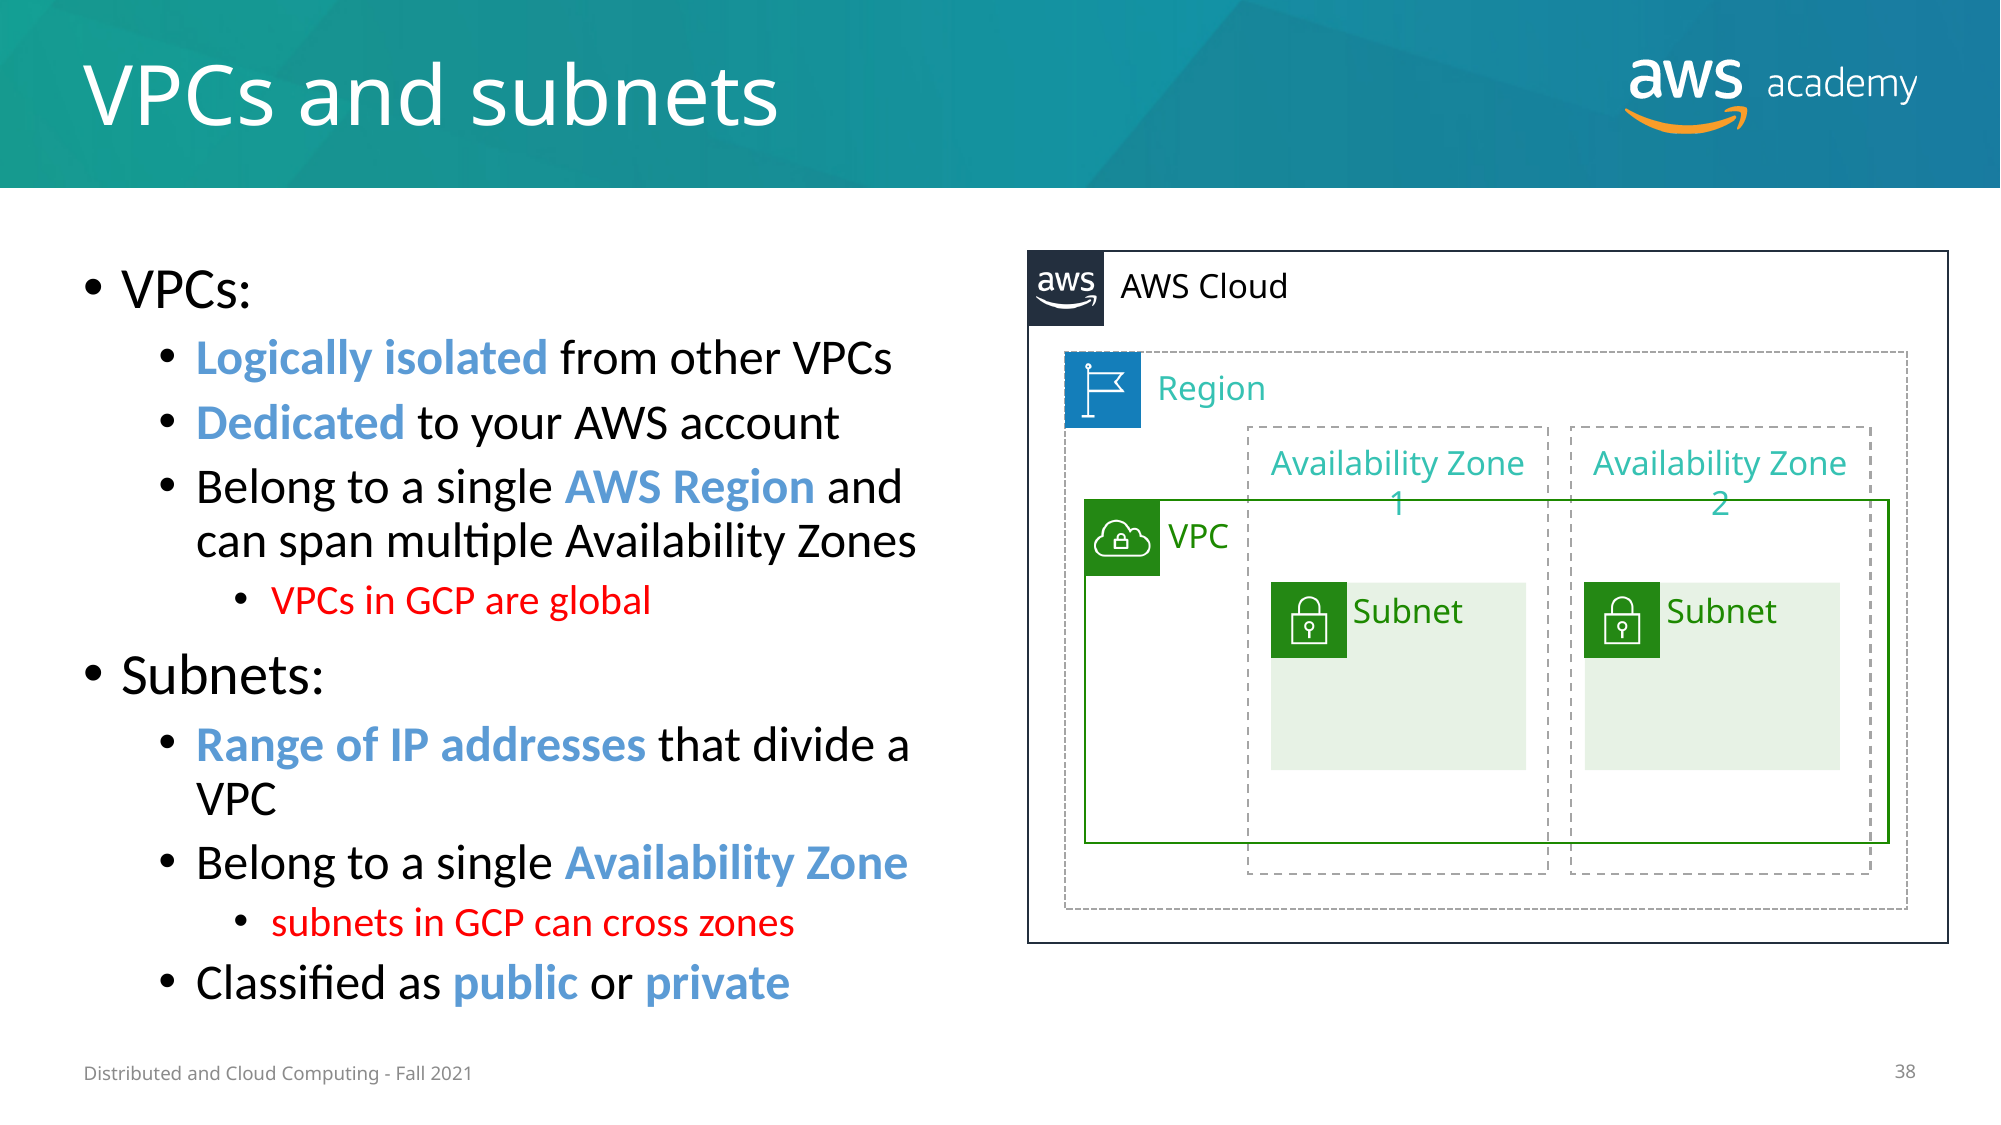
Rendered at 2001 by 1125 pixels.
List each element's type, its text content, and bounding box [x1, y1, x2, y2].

title VPCs and subnets [68, 59, 1551, 138]
footer Distributed and Cloud Computing - Fall 2021 [68, 1042, 682, 1103]
picture [0, 0, 2000, 188]
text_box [1028, 250, 1948, 944]
list VPCs: Logically isolated from other VPCs Dedicated to your AWS account Belong to a single AWS Region and can span multiple Availability Zones VPCs in GCP are global Subnets: Range of IP addresses that divide a VPC Belong to a single Availability Zone subnets in GCP can cross zones Classified as public or private [68, 250, 972, 1014]
slide_number 38 [1481, 1042, 1932, 1103]
